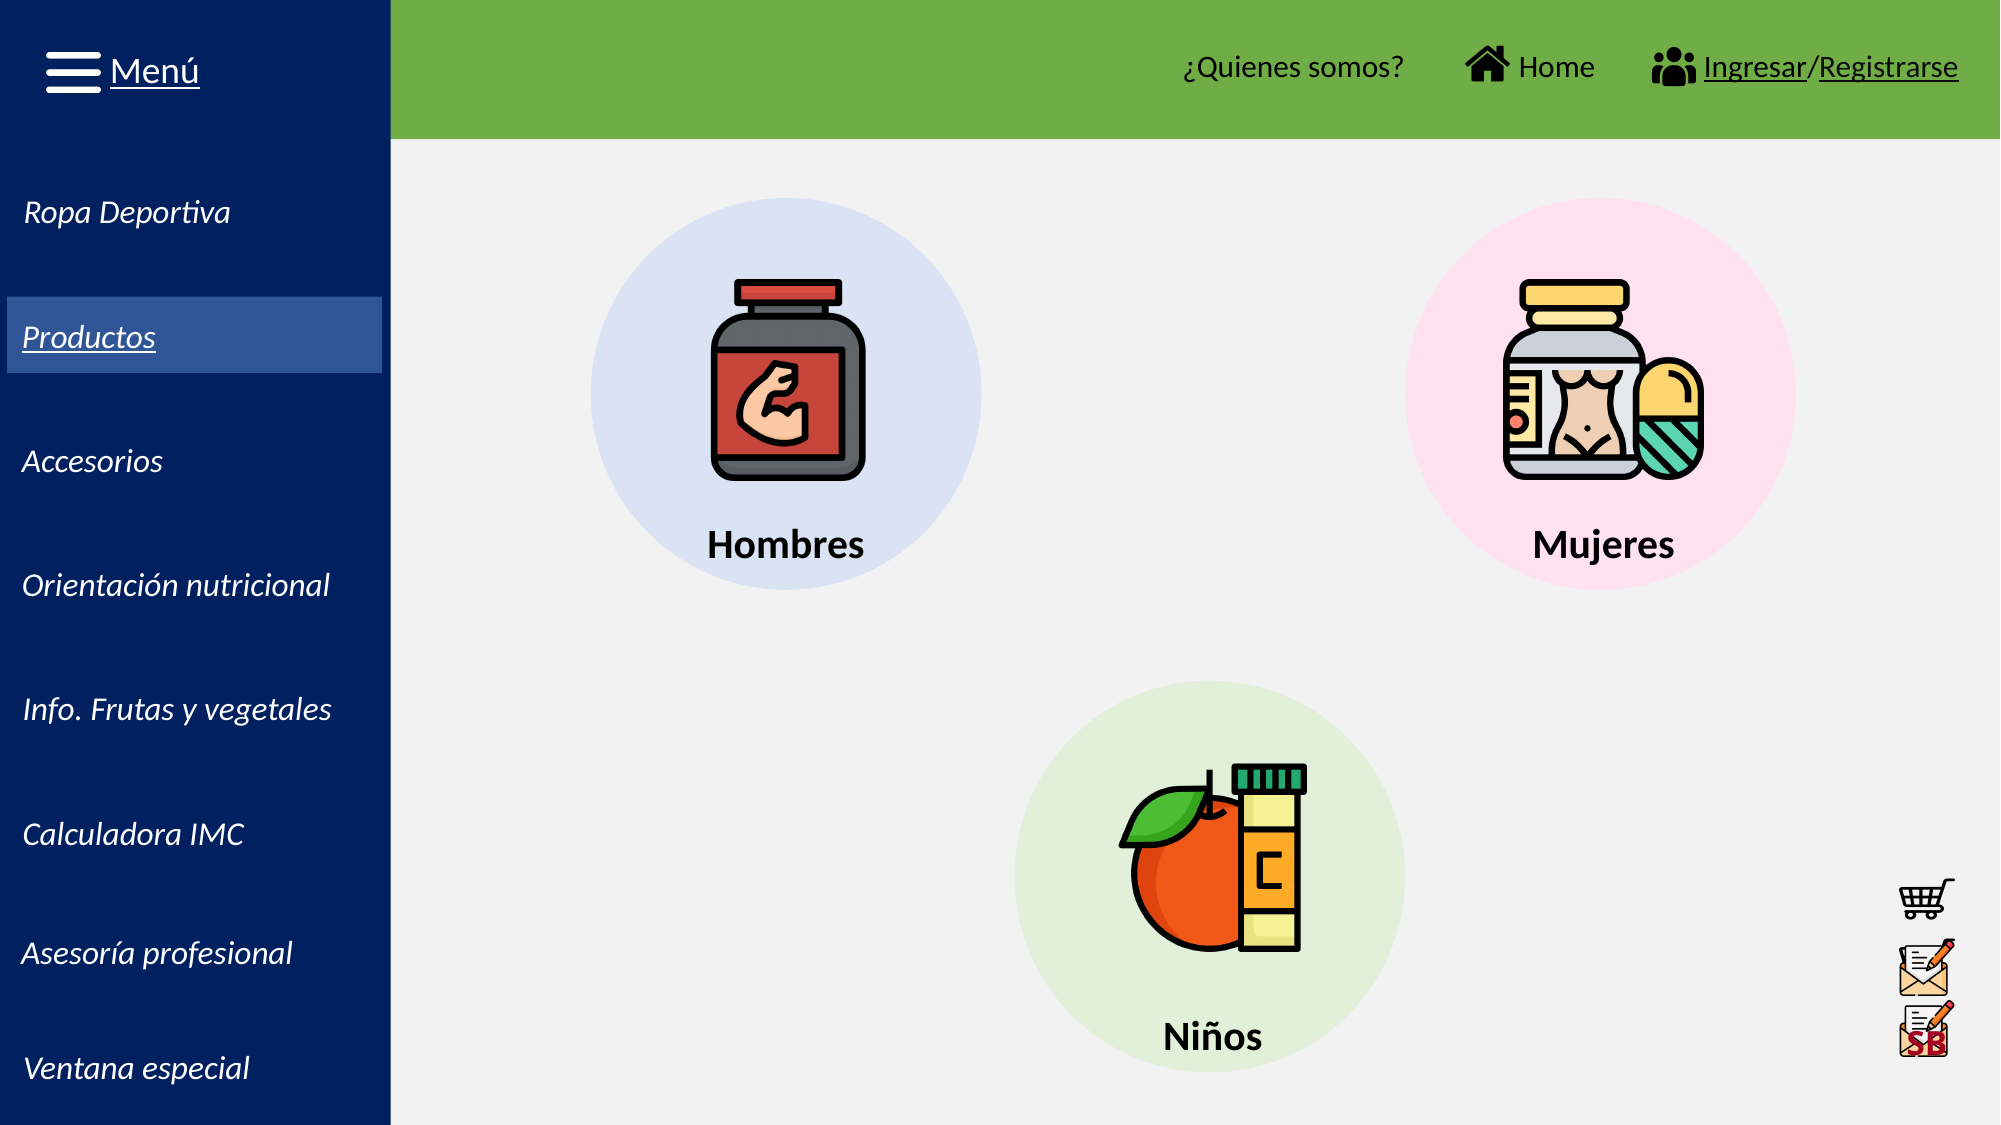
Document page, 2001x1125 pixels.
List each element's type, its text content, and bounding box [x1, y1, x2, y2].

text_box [587, 197, 985, 590]
picture [46, 45, 101, 100]
text_box Orientación nutricional [6, 544, 383, 623]
text_box Productos [6, 296, 383, 374]
text_box ¿Quienes somos? [1167, 39, 1425, 92]
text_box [1465, 39, 1626, 93]
picture [1899, 1000, 1955, 1057]
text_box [1014, 680, 1412, 1073]
picture [1899, 876, 1955, 922]
text_box Calculadora IMC [7, 792, 384, 871]
text_box [0, 0, 392, 1125]
text_box [392, 0, 2000, 140]
text_box Info. Frutas y vegetales [7, 668, 384, 747]
text_box Menú [95, 39, 438, 99]
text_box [1405, 197, 1802, 590]
text_box Ventana especial [7, 1027, 384, 1106]
text_box SB [1876, 1014, 1977, 1070]
text_box Accesorios [6, 420, 383, 498]
text_box Asesoría profesional [5, 912, 382, 991]
picture [1899, 935, 1955, 996]
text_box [1652, 39, 1987, 93]
text_box Ropa Deportiva [8, 171, 385, 250]
